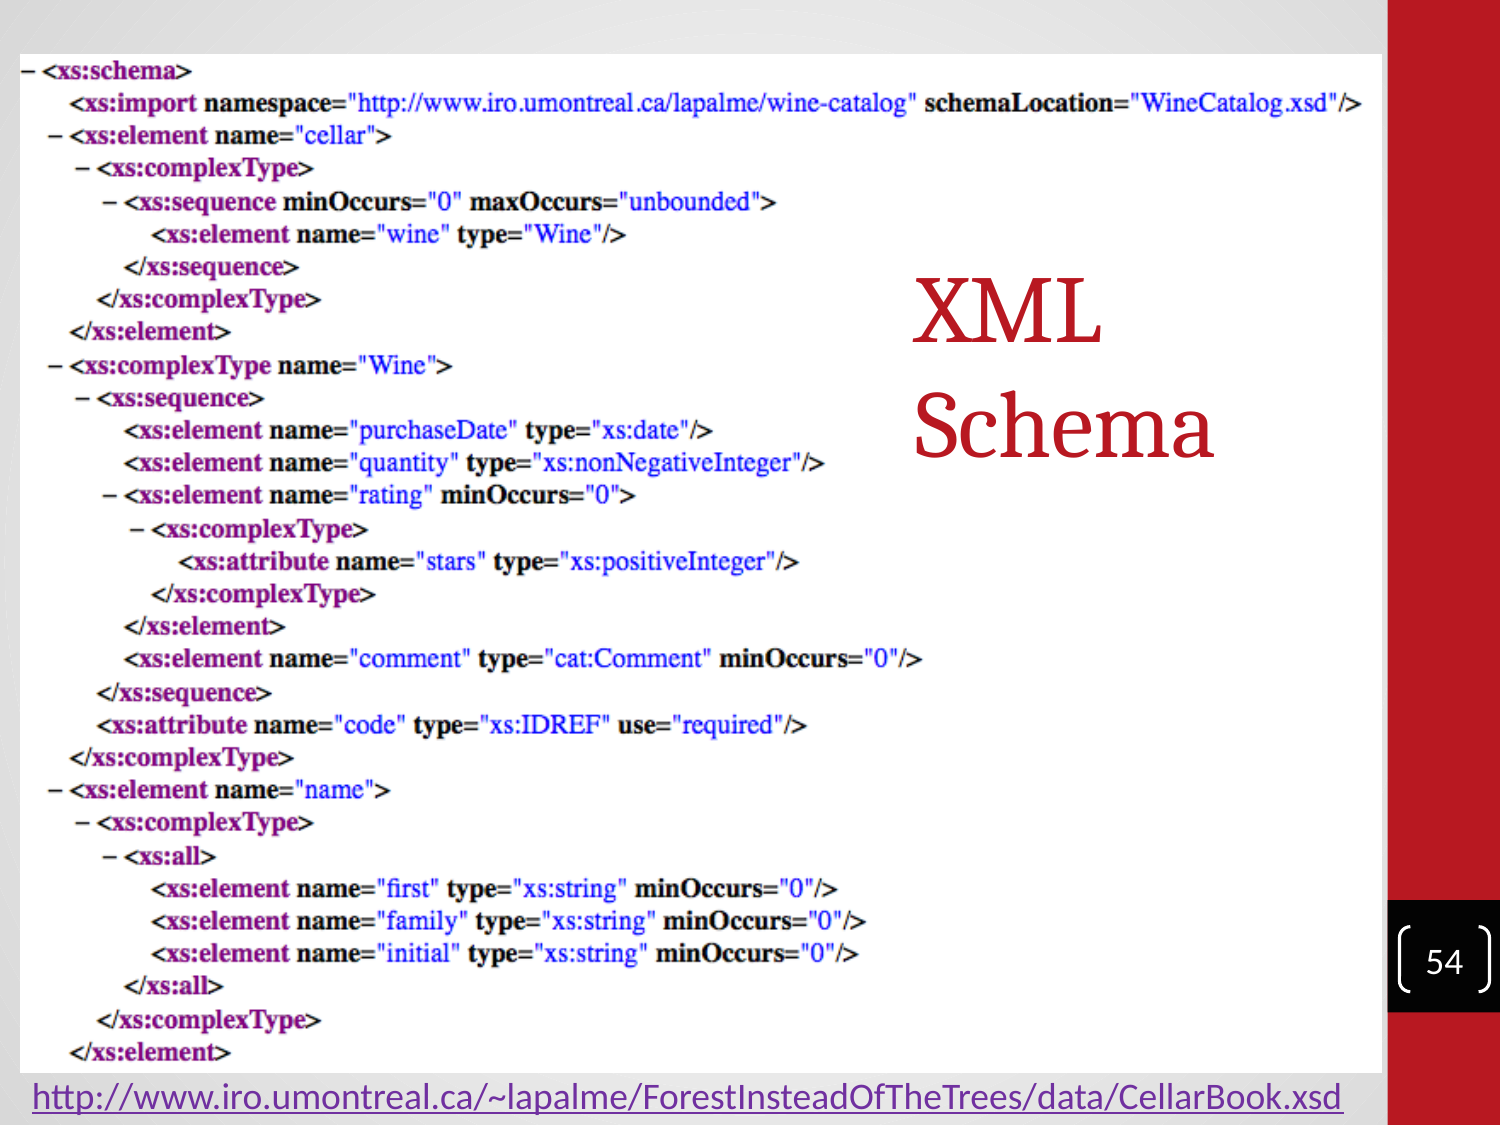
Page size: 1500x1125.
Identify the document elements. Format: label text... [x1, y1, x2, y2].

text_box http://www.iro.umontreal.ca/~lapalme/ForestInsteadOfTheTrees/data/CellarBook.xsd [16, 1077, 1382, 1125]
slide_number ‹#› [1397, 925, 1492, 994]
picture [20, 54, 1382, 1073]
